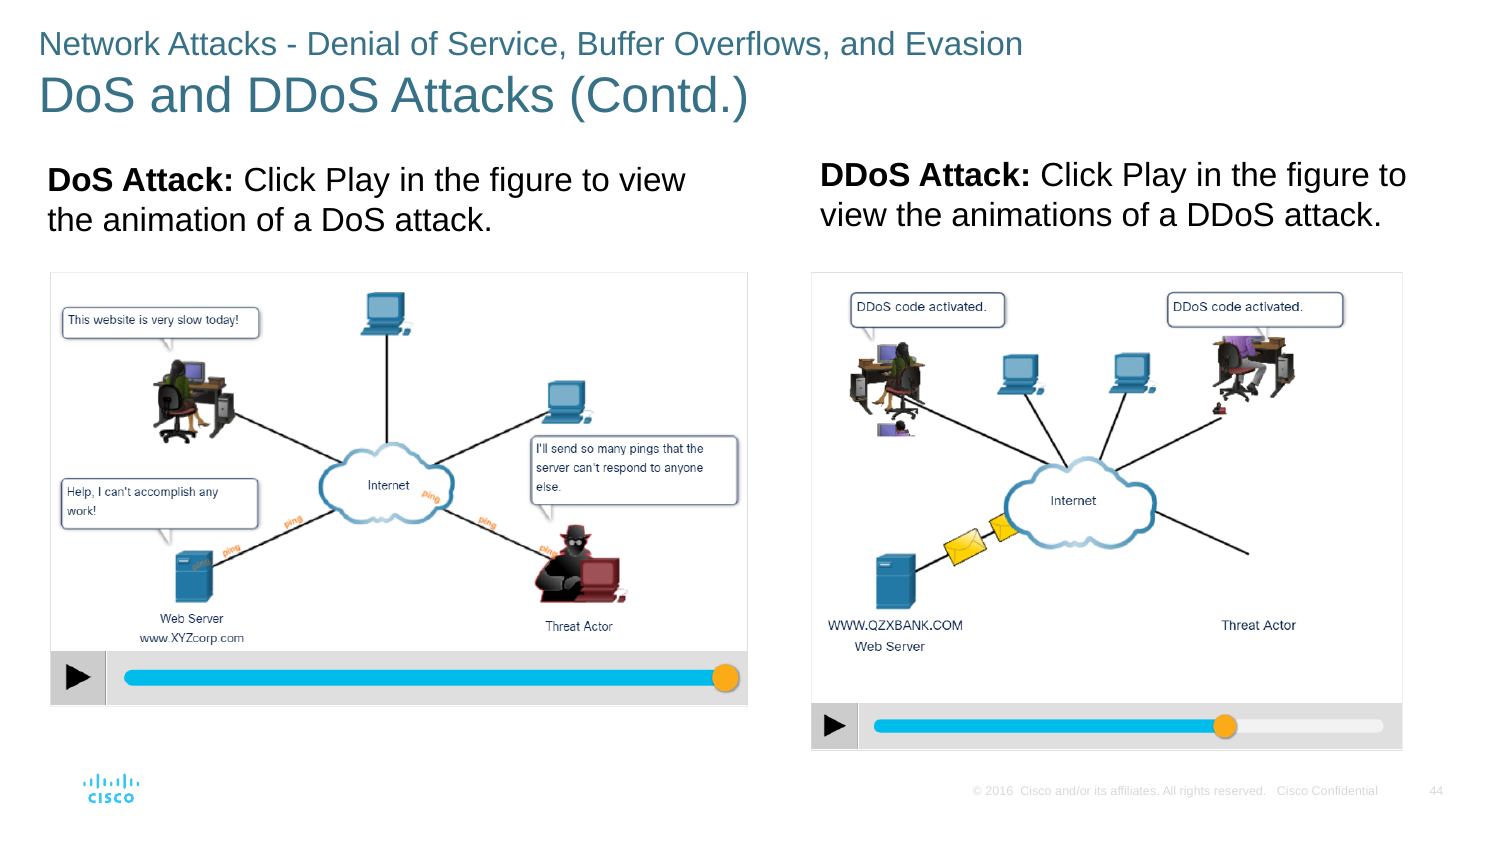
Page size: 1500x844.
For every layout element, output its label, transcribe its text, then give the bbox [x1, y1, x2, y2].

picture [802, 262, 1411, 762]
text_box DDoS Attack: Click Play in the figure to view the animations of a DDoS attack. [805, 145, 1475, 241]
text_box DoS Attack: Click Play in the figure to view the animation of a DoS attack. [32, 150, 735, 246]
text_box Network Attacks - Denial of Service, Buffer Overflows, and Evasion DoS and DDoS Attacks (Contd.) [23, 10, 1500, 135]
picture [42, 262, 755, 717]
